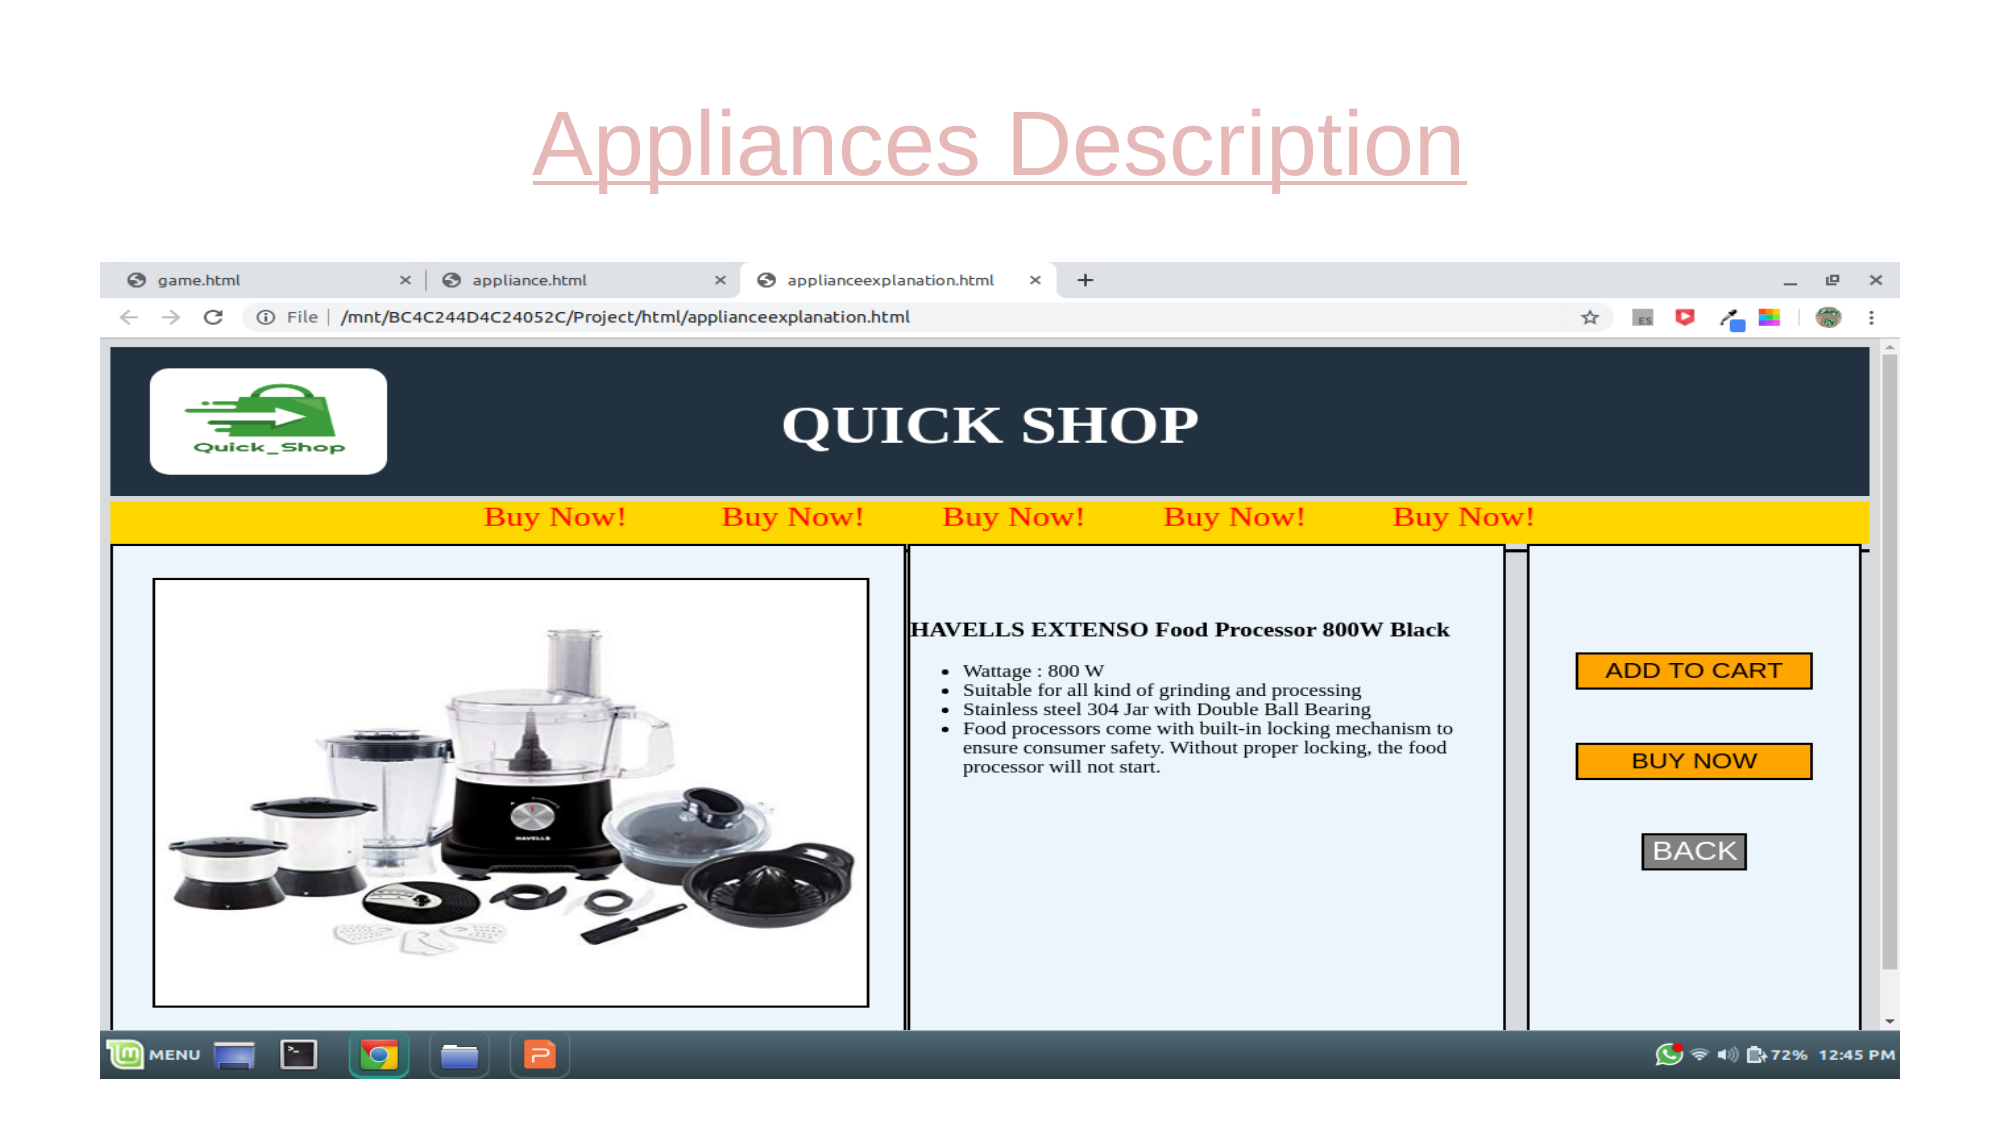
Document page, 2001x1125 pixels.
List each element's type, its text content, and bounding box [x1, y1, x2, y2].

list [100, 262, 1900, 1079]
title Appliances Description [99, 44, 1901, 233]
